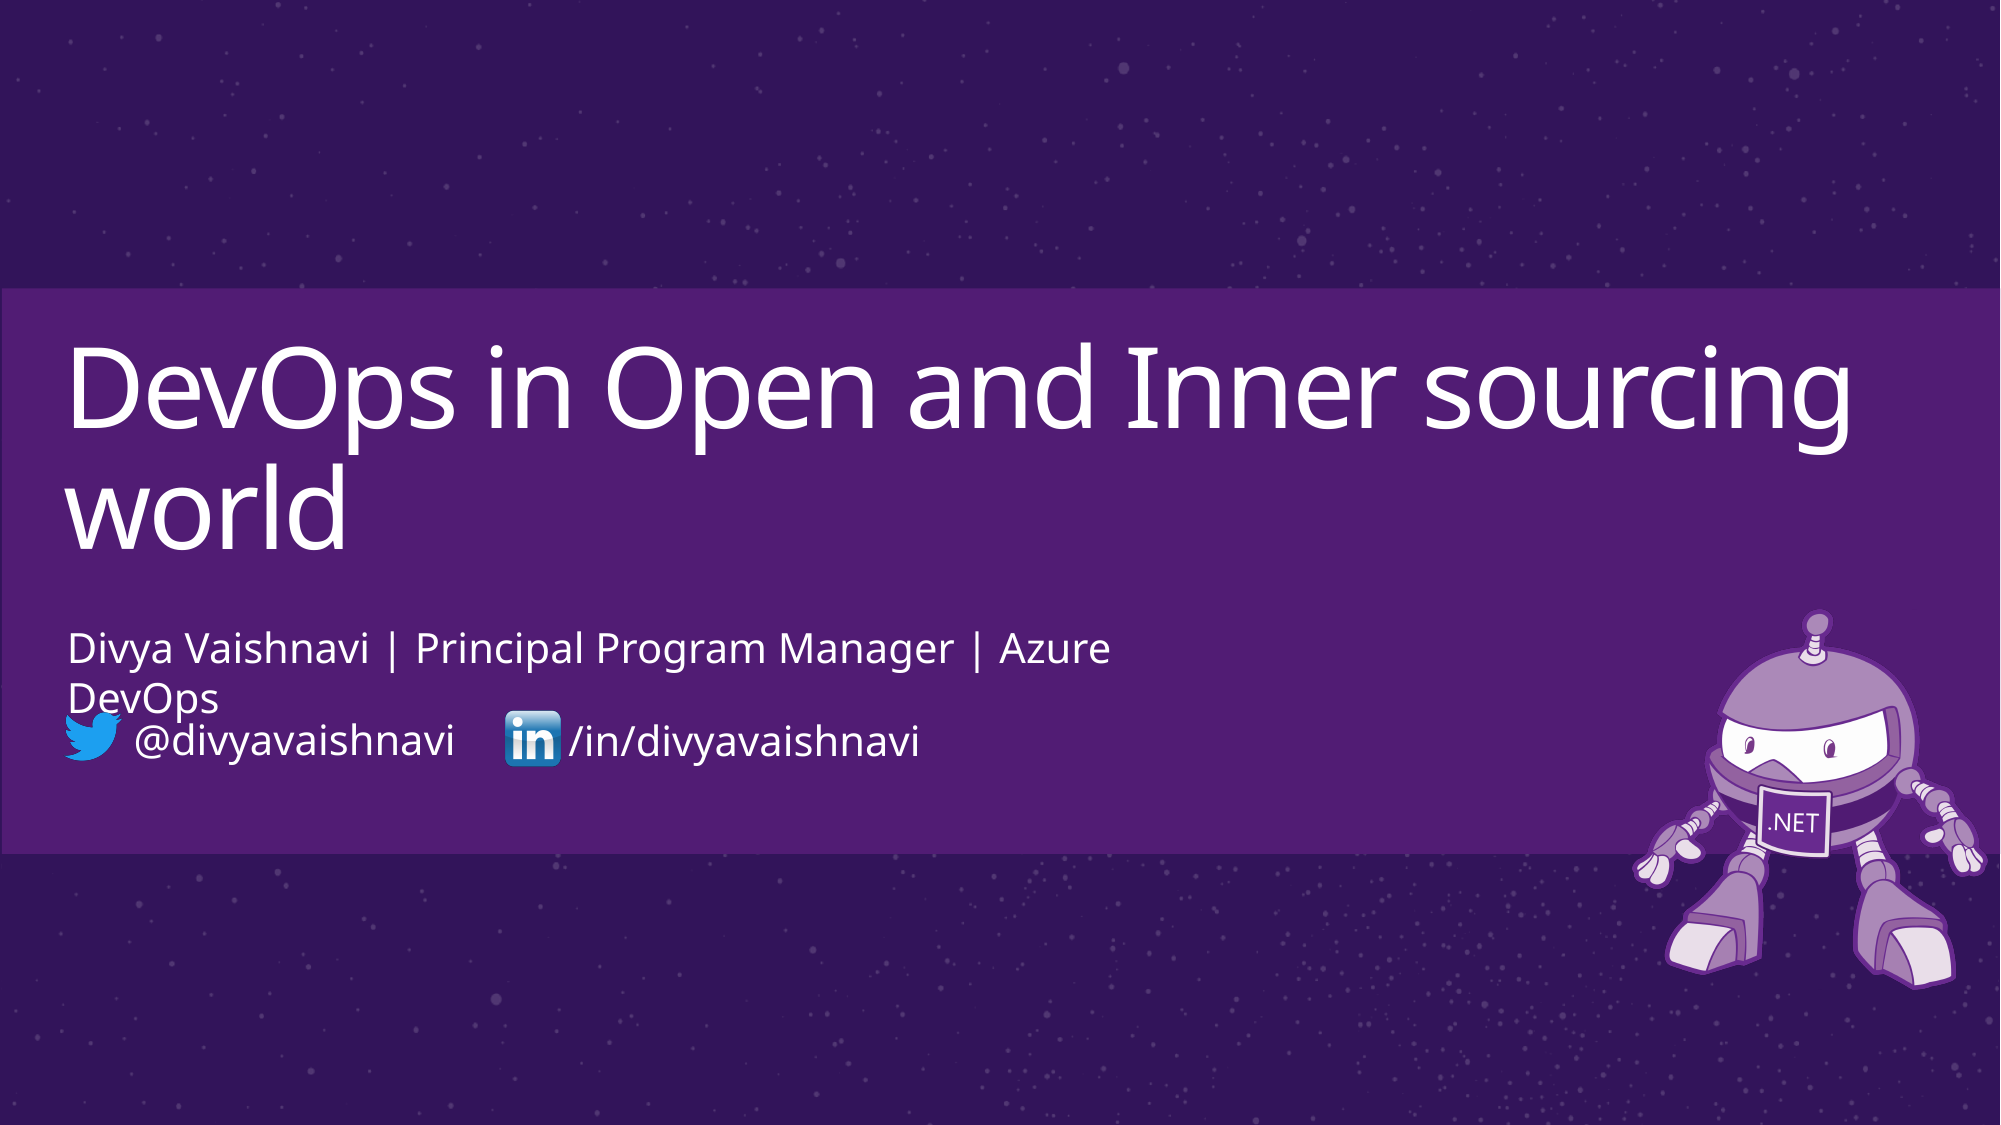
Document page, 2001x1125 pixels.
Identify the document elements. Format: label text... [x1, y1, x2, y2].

text_box DevOps in Open and Inner sourcing world [63, 249, 1968, 604]
text_box Divya Vaishnavi | Principal Program Manager | Azure DevOps [52, 614, 1220, 741]
picture [0, 0, 2000, 1125]
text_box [503, 707, 927, 774]
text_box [63, 705, 544, 772]
